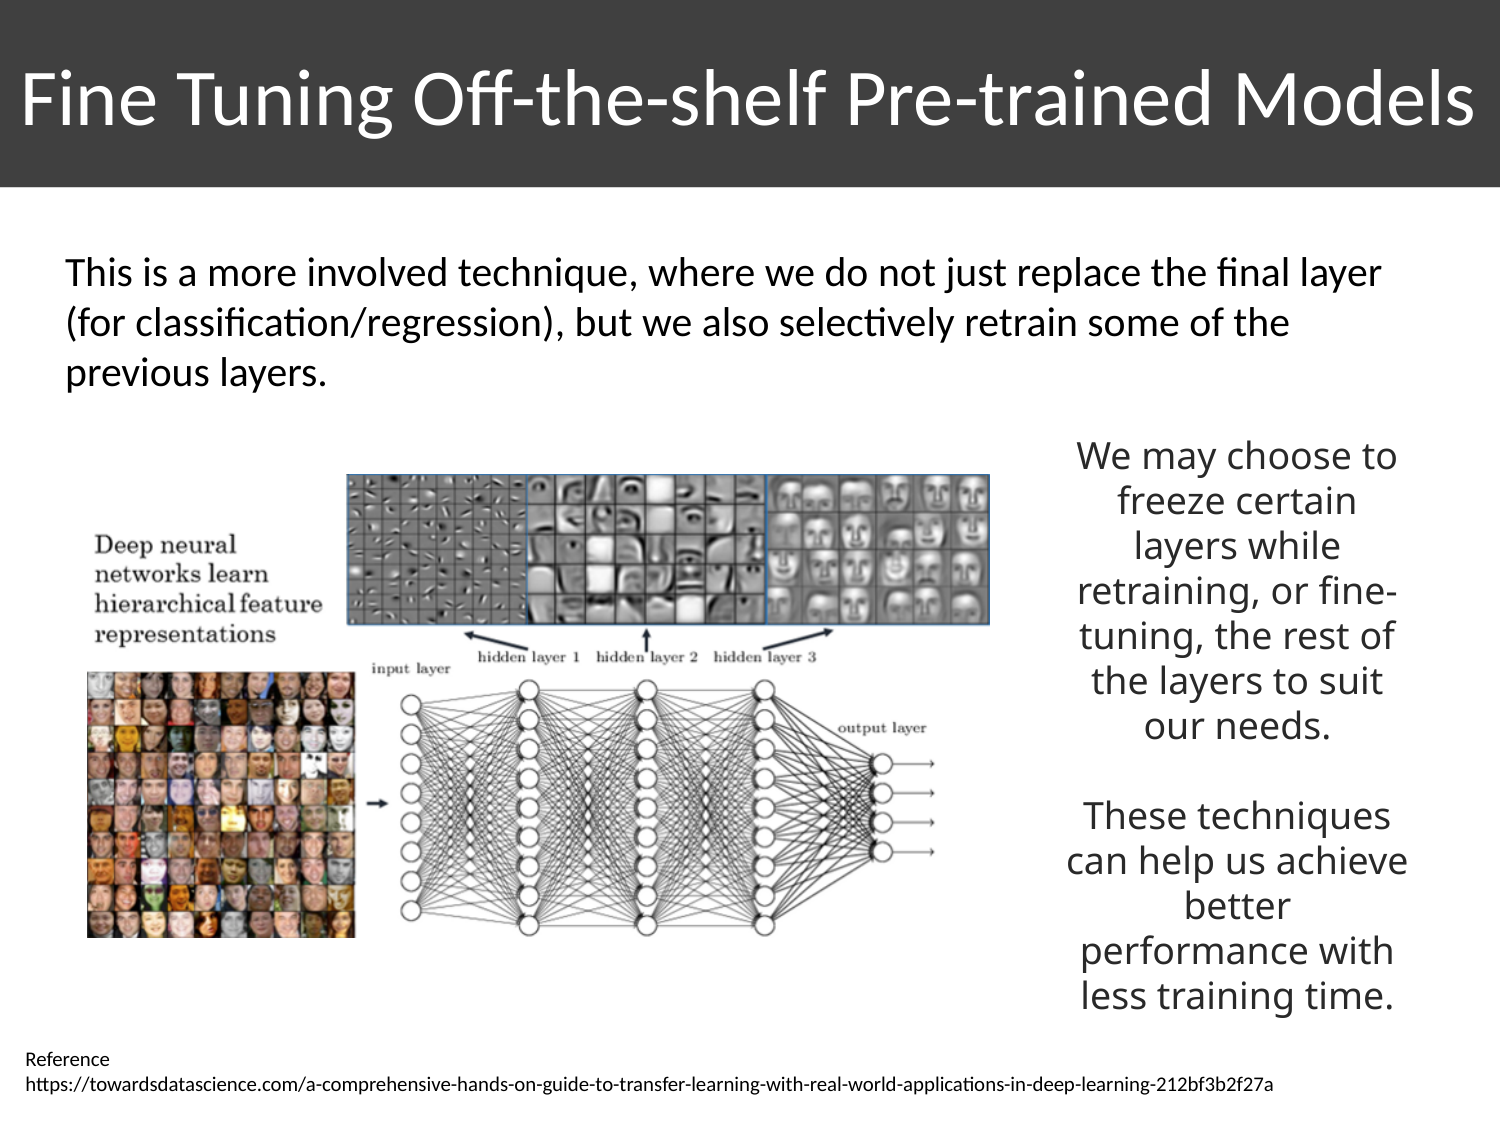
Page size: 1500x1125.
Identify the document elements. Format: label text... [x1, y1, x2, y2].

text_box Reference https://towardsdatascience.com/a-comprehensive-hands-on-guide-to-transfer-learning-with-real-world-applications-in-deep-learning-212bf3b2f27a [10, 1038, 1290, 1103]
picture [87, 474, 990, 938]
title Fine Tuning Off-the-shelf Pre-trained Models [0, 0, 1500, 188]
text_box We may choose to freeze certain layers while retraining, or fine-tuning, the rest of the layers to suit our needs. These techniques can help us achieve better performance with less training time. [1049, 424, 1425, 1025]
list This is a more involved technique, where we do not just replace the final layer (for classification/regression), but we also selectively retrain some of the previous layers. [50, 237, 1400, 980]
